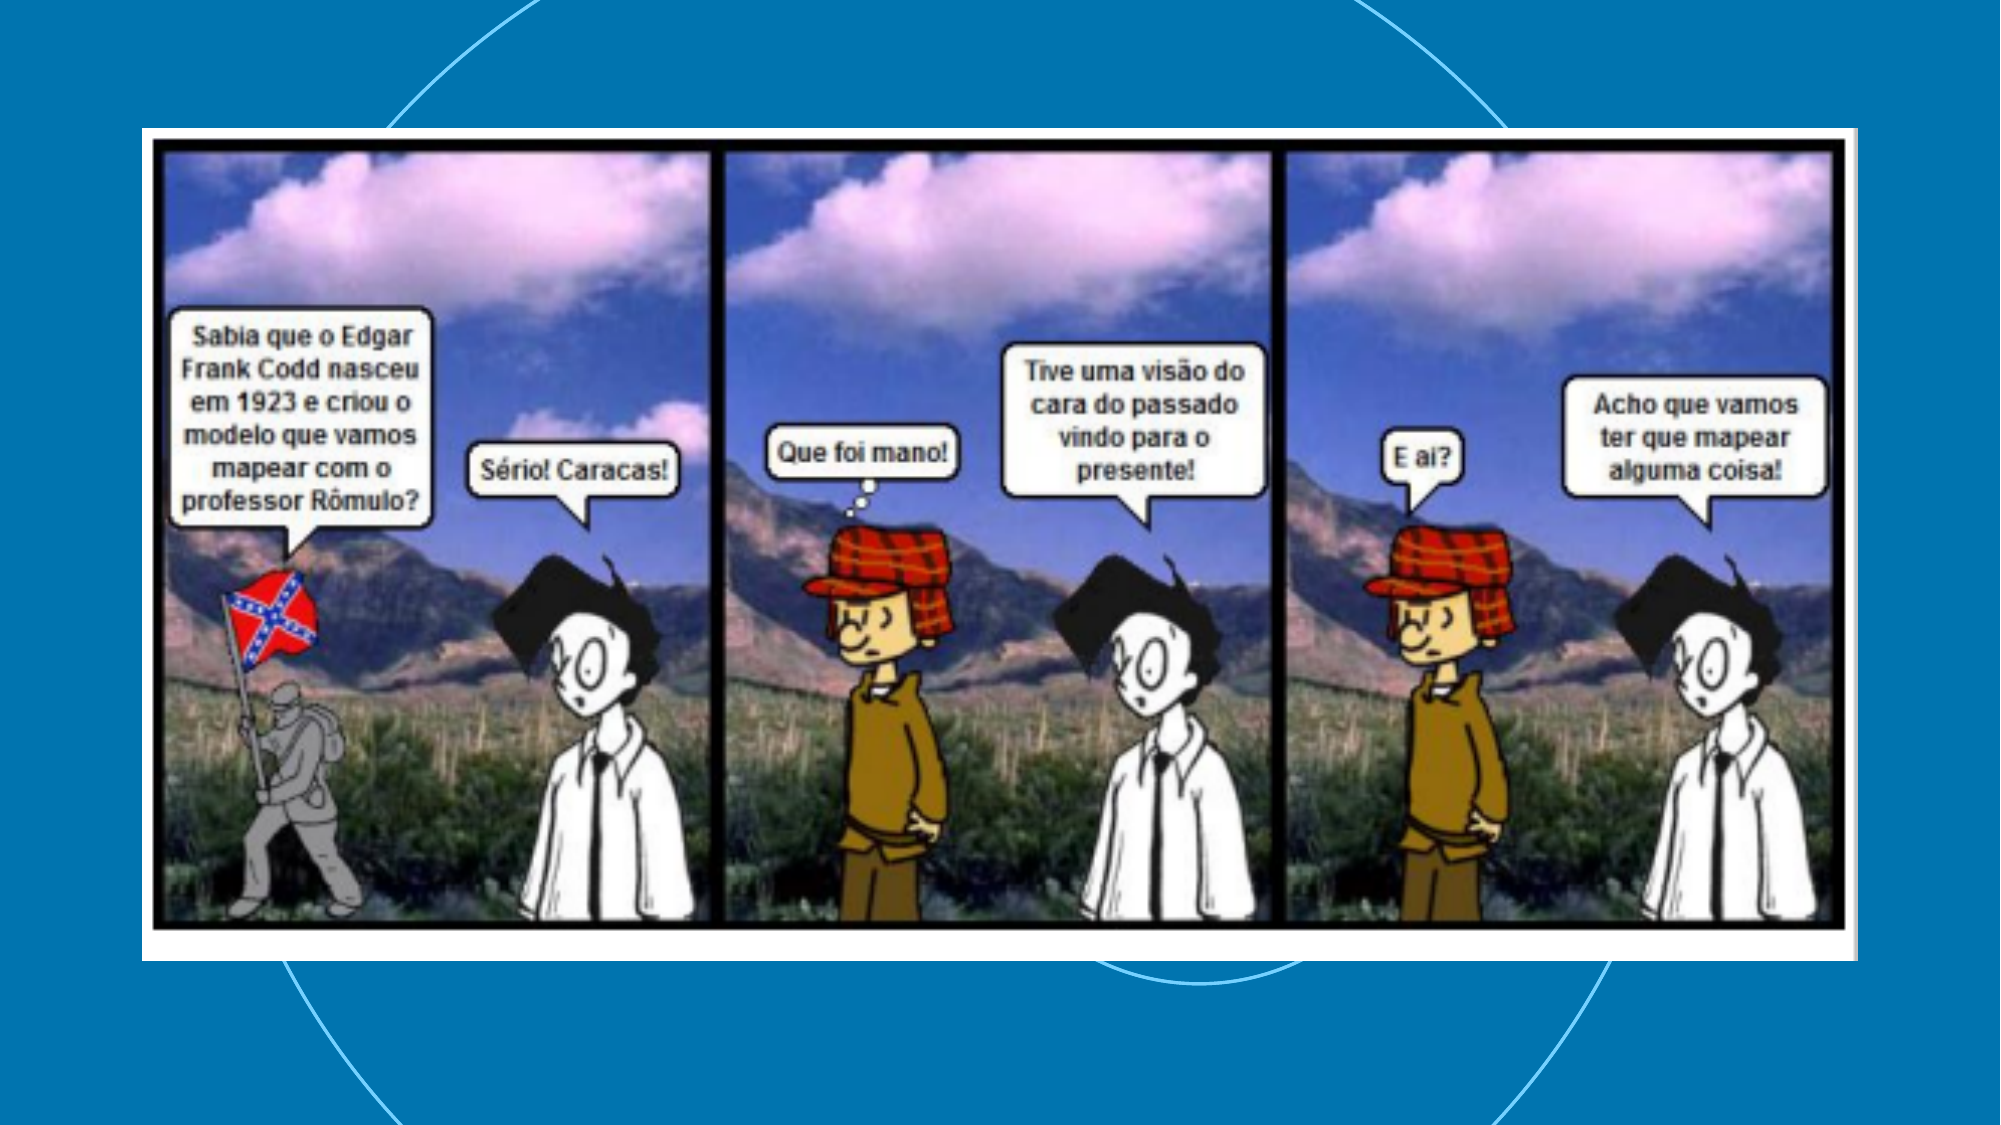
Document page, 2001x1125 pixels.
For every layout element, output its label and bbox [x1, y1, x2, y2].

picture [143, 128, 1857, 961]
